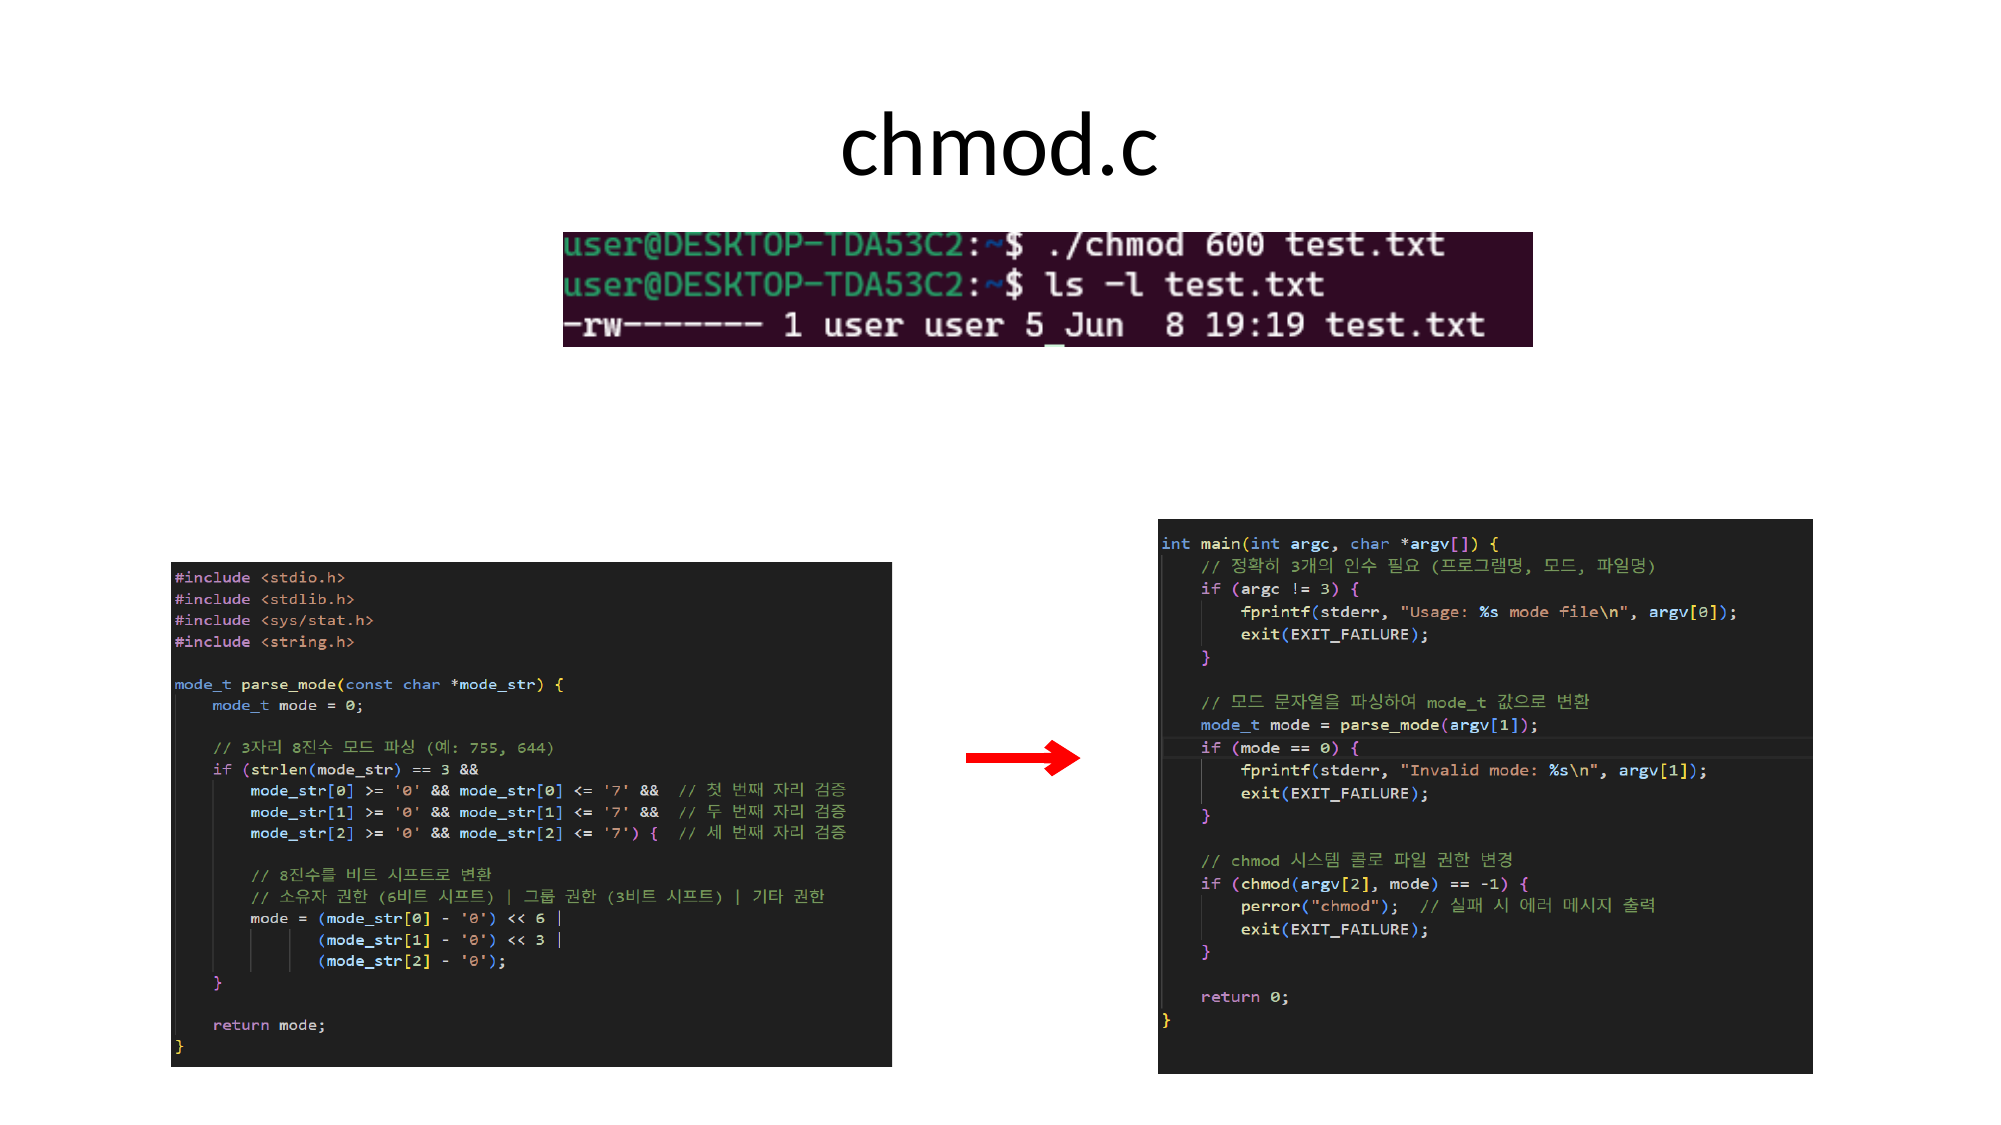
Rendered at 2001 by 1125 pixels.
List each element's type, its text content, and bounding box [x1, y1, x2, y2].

picture [1158, 518, 1814, 1075]
picture [170, 561, 893, 1067]
title chmod.c [99, 45, 1900, 233]
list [562, 231, 1533, 348]
